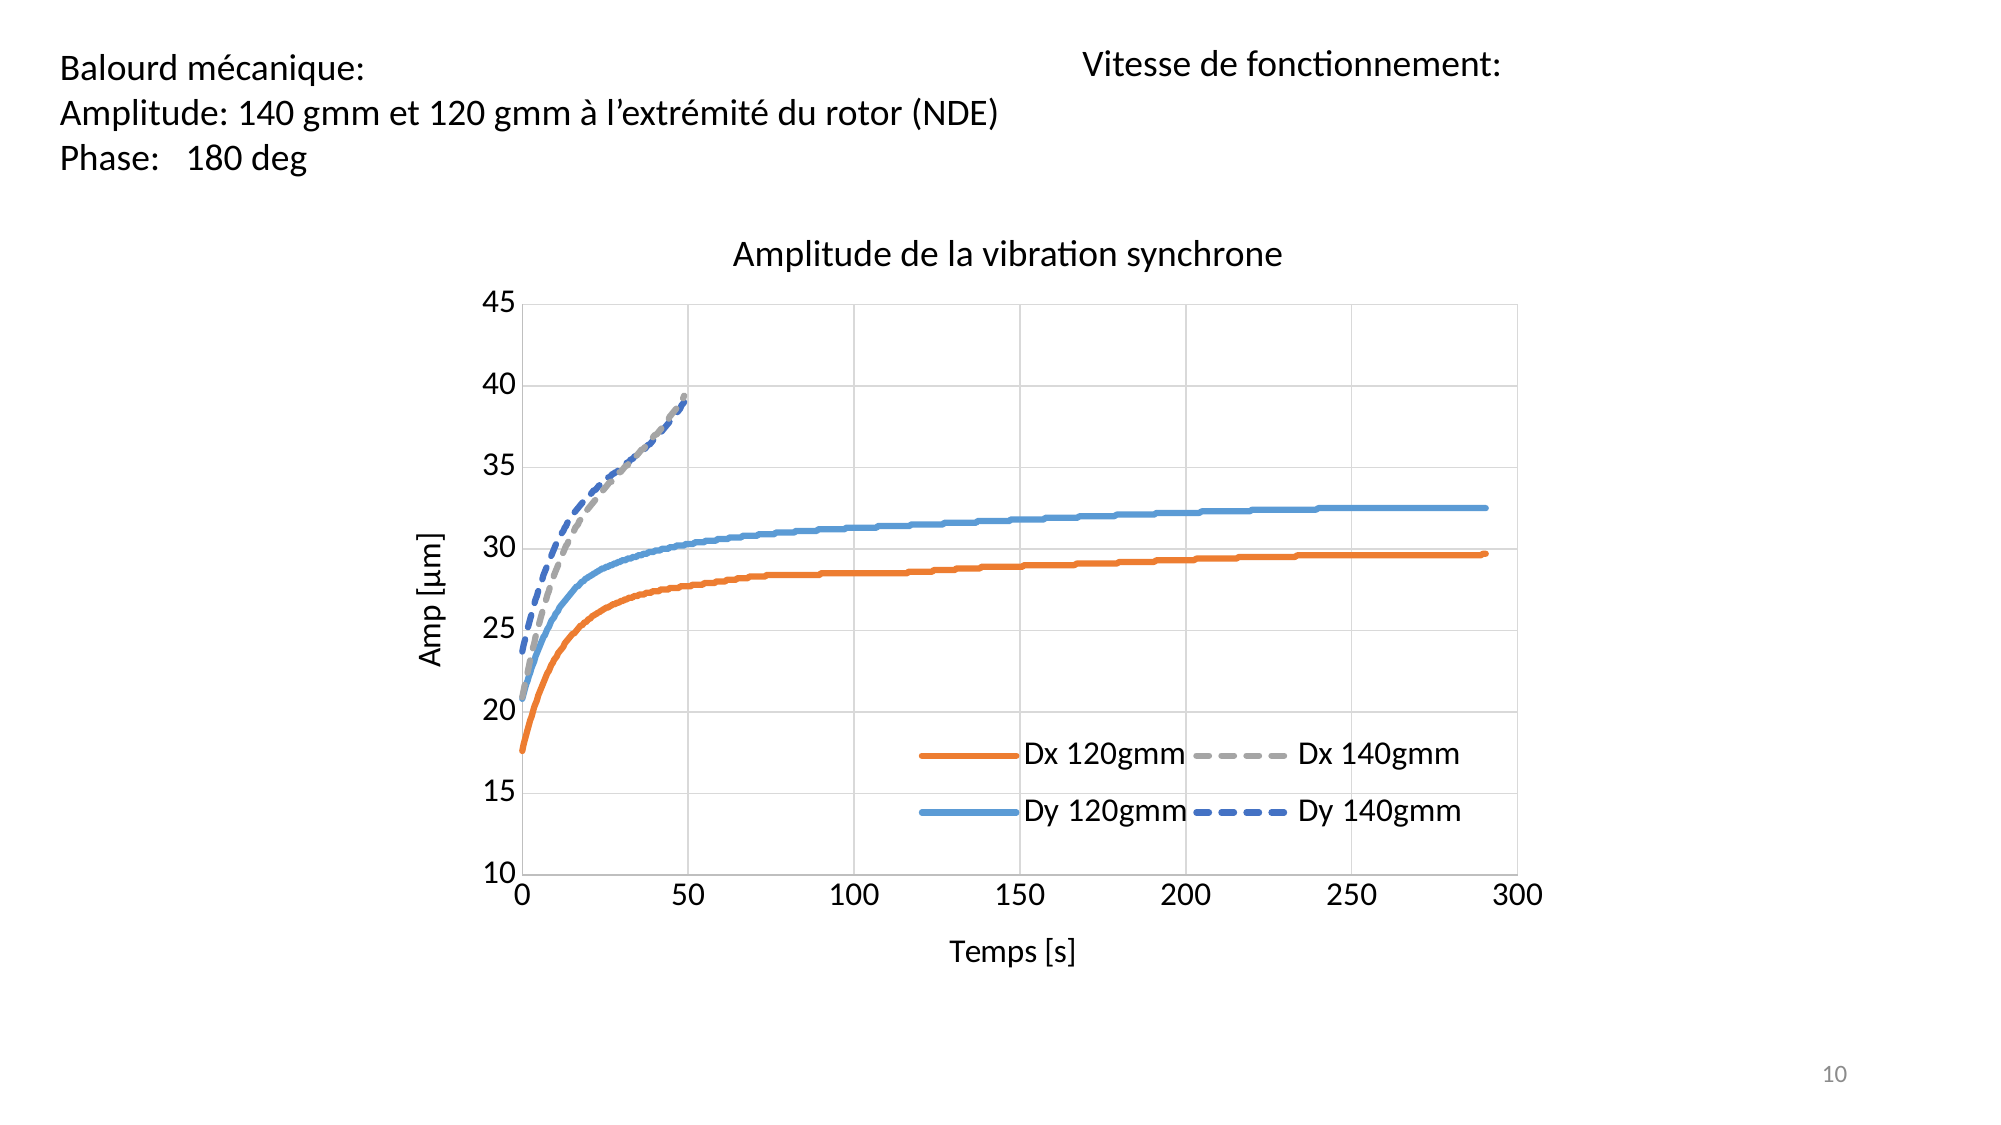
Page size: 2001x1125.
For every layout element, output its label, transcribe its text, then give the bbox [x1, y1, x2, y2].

chart [387, 271, 1569, 981]
text_box Amplitude de la vibration synchrone [718, 221, 1299, 271]
slide_number 10 [1412, 1042, 1863, 1103]
text_box Balourd mécanique: Amplitude: 140 gmm et 120 gmm à l’extrémité du rotor (NDE) Phase: 180 deg [45, 35, 1016, 186]
